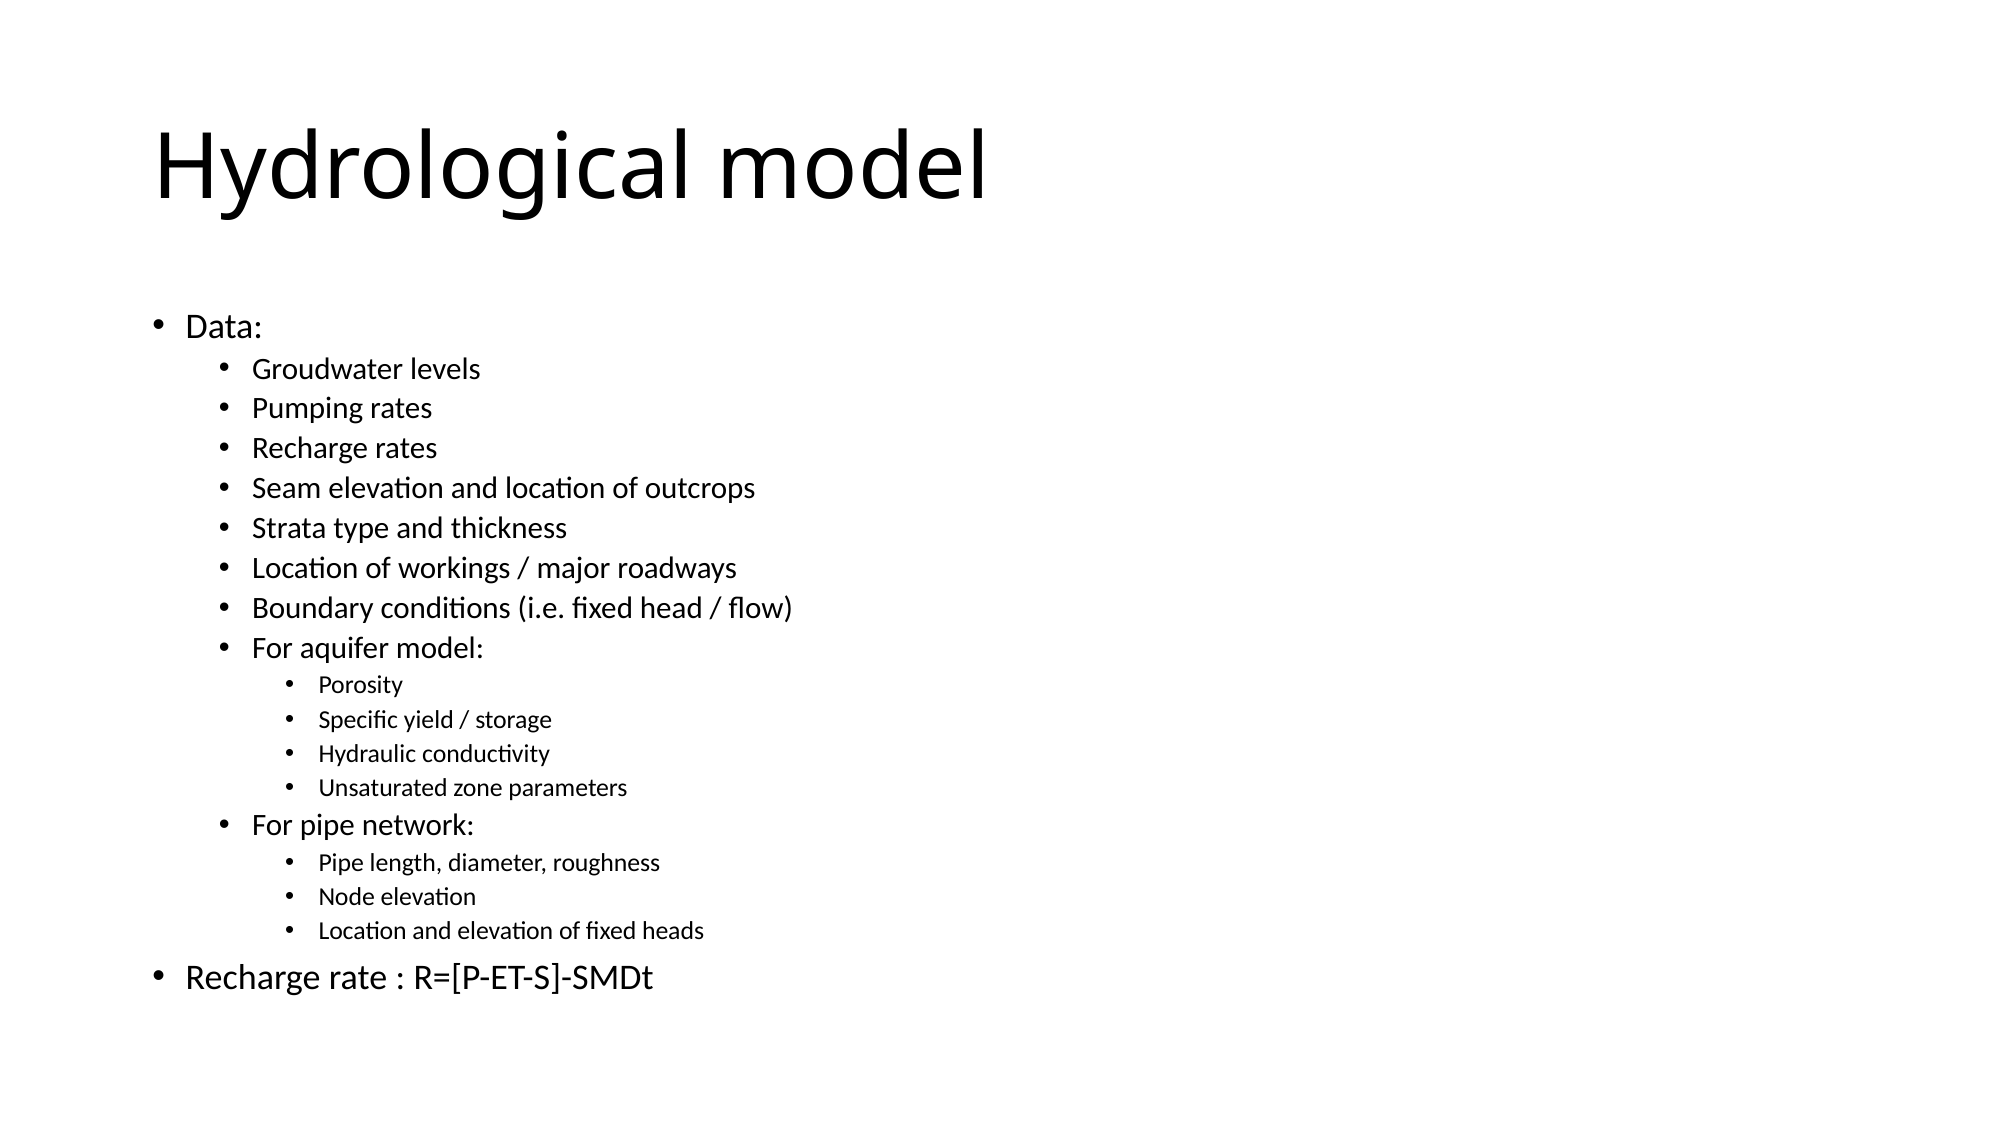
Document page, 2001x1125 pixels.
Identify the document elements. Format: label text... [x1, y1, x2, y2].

list Data: Groudwater levels Pumping rates Recharge rates Seam elevation and location of outcrops Strata type and thickness Location of workings / major roadways Boundary conditions (i.e. fixed head / flow) For aquifer model: Porosity Specific yield / storage Hydraulic conductivity Unsaturated zone parameters For pipe network: Pipe length, diameter, roughness Node elevation Location and elevation of fixed heads Recharge rate : R=[P-ET-S]-SMDt [137, 299, 1863, 1014]
title Hydrological model [137, 59, 1863, 278]
